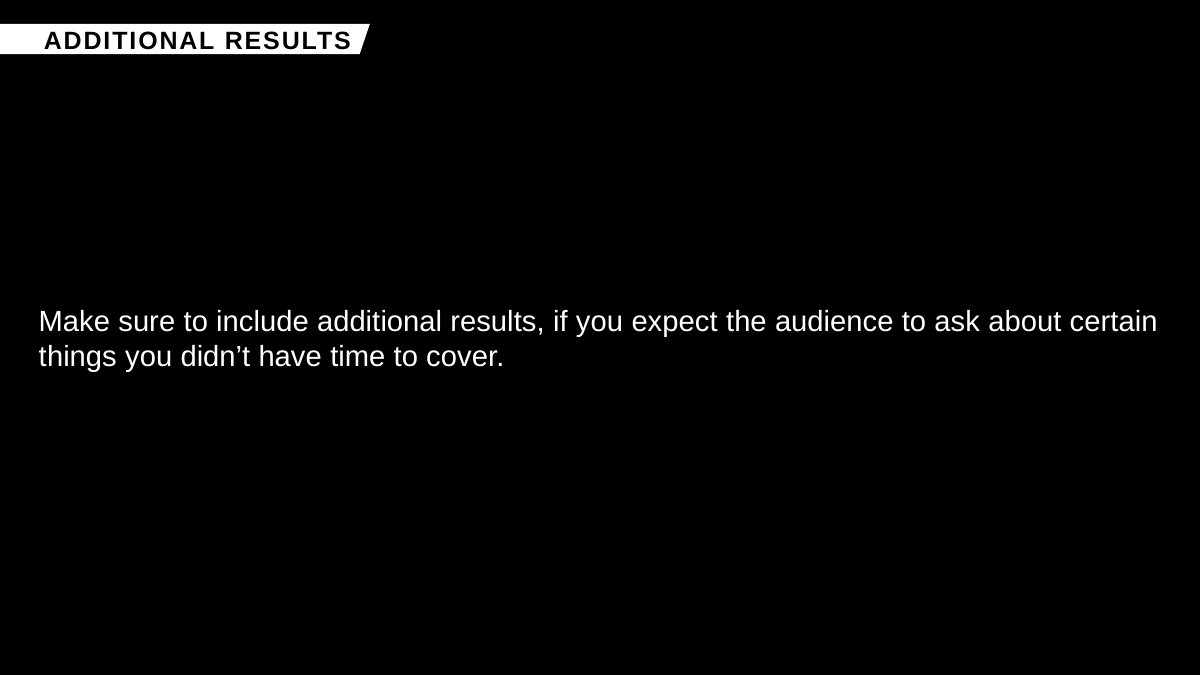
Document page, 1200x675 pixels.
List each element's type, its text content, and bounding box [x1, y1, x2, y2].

text_box ADDITIONAL RESULTS [0, 21, 372, 57]
text_box Make sure to include additional results, if you expect the audience to ask about certain things you didn’t have time to cover. [30, 294, 1170, 381]
